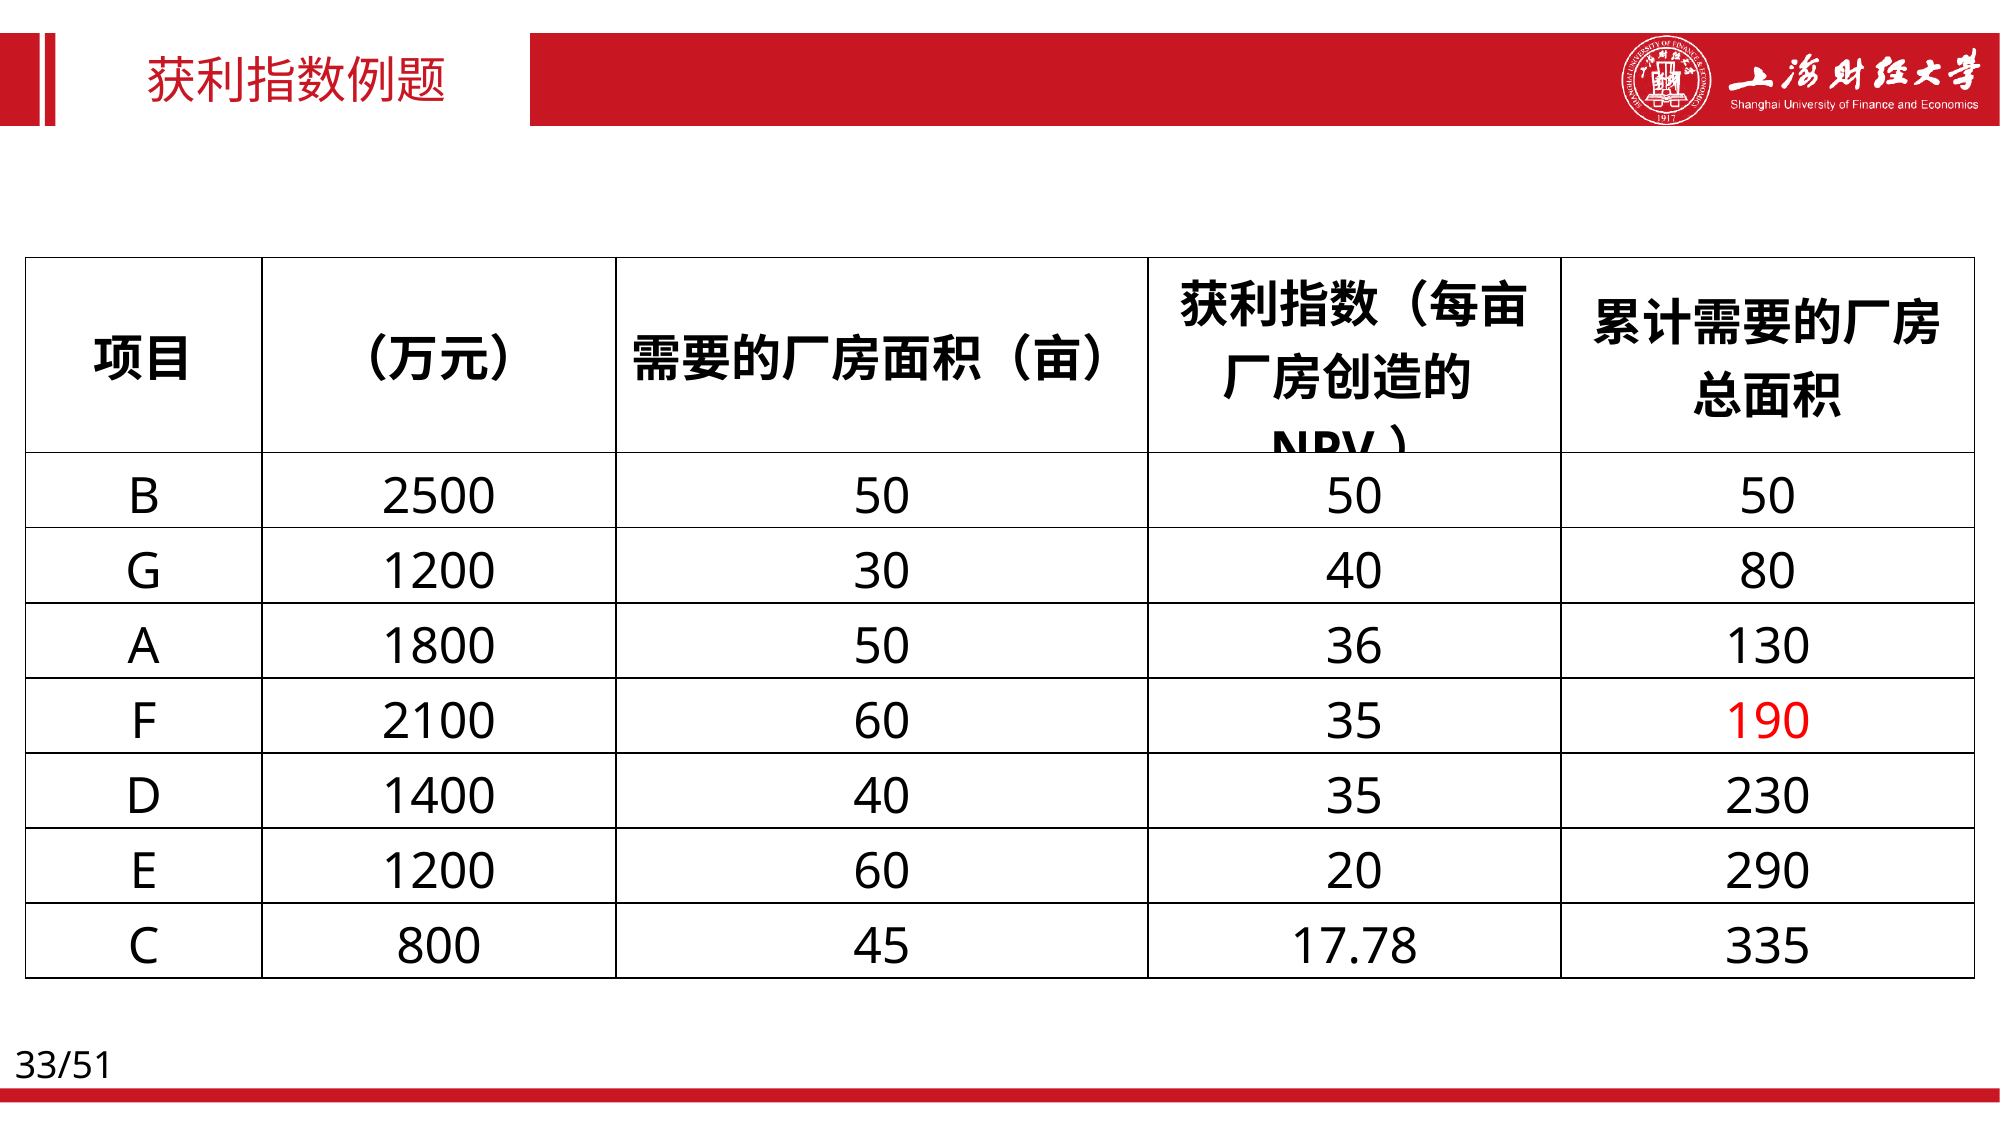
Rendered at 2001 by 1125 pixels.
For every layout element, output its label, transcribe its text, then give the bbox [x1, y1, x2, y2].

text_box 获利指数例题 [131, 41, 462, 116]
picture [1595, 0, 2000, 172]
